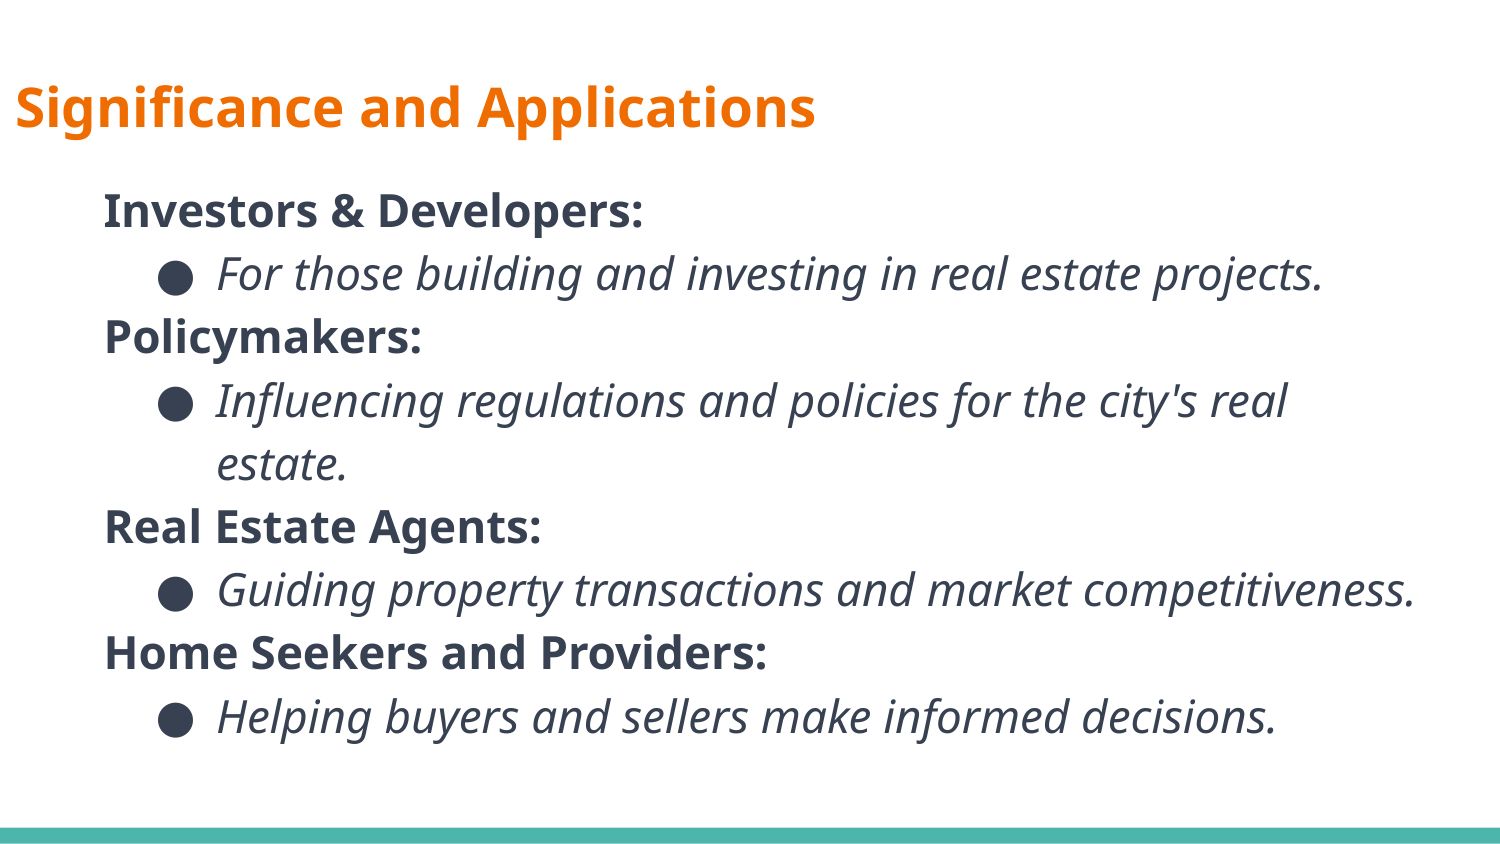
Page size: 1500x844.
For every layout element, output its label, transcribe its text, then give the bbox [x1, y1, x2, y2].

list Investors & Developers: For those building and investing in real estate projects. Policymakers: Influencing regulations and policies for the city's real estate. Real Estate Agents: Guiding property transactions and market competitiveness. Home Seekers and Providers: Helping buyers and sellers make informed decisions. [51, 158, 1449, 787]
title Significance and Applications [0, 42, 1398, 159]
